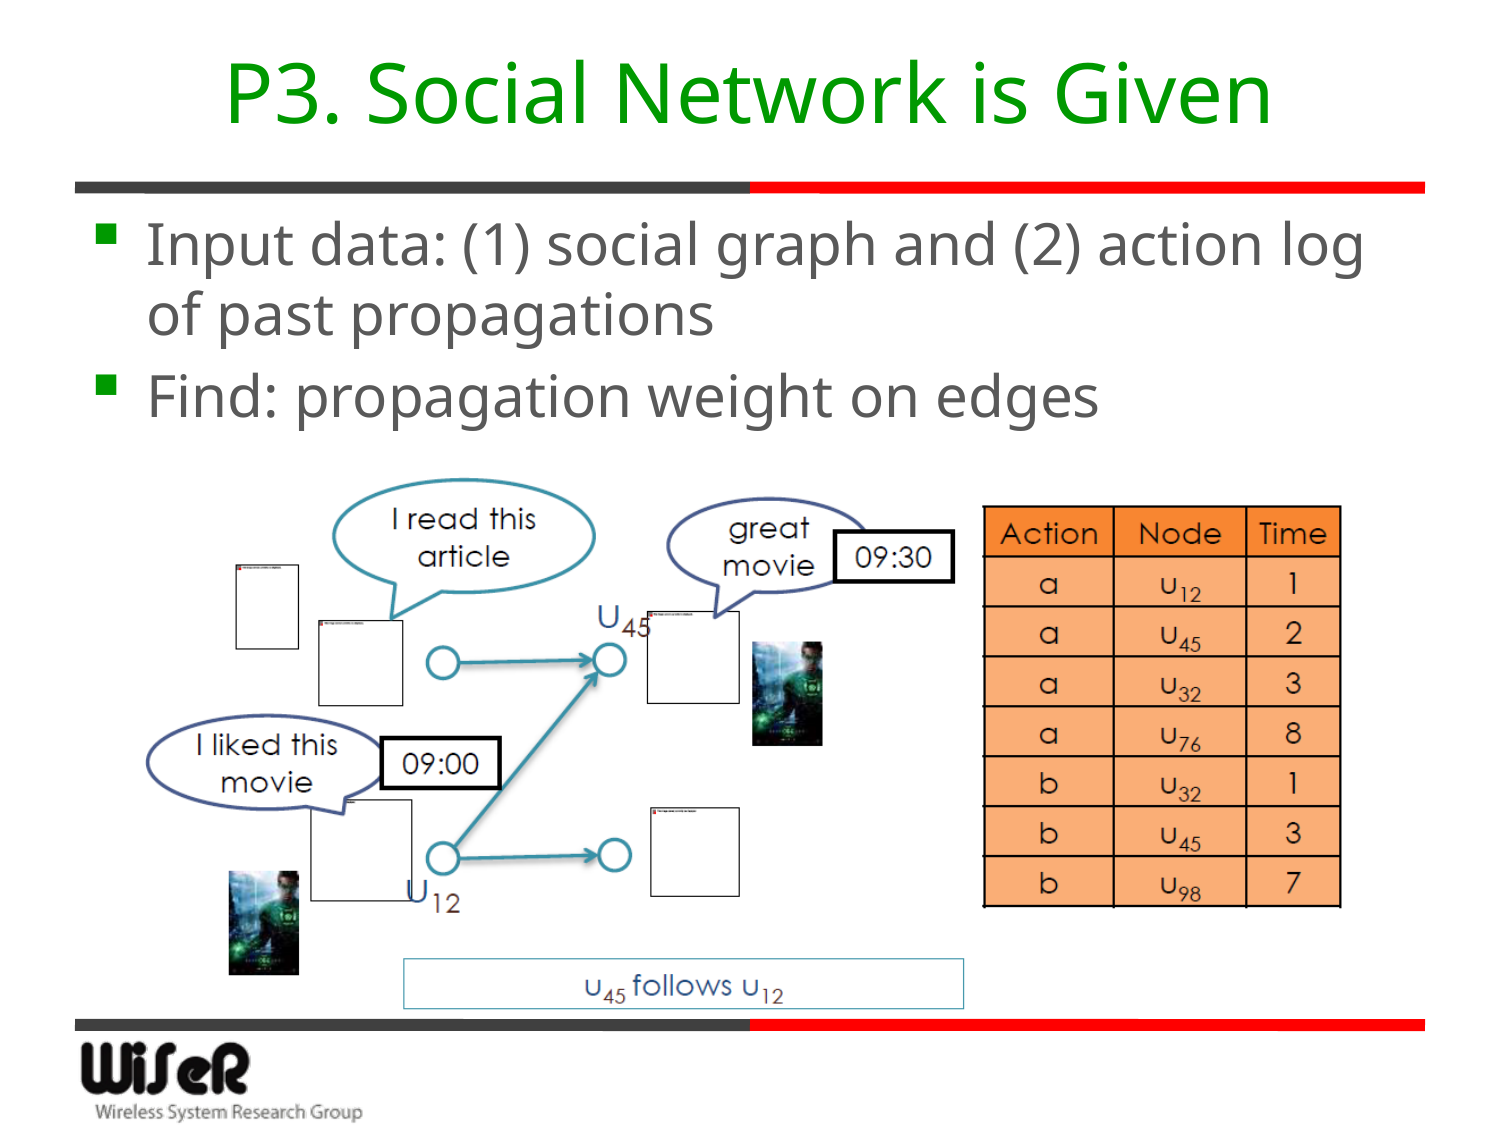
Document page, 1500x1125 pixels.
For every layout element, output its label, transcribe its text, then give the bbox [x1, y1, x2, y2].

title P3. Social Network is Given [74, 24, 1426, 156]
picture [144, 451, 1354, 1015]
picture [75, 1021, 363, 1125]
list Input data: (1) social graph and (2) action log of past propagations Find: propagation weight on edges [74, 199, 1426, 1006]
